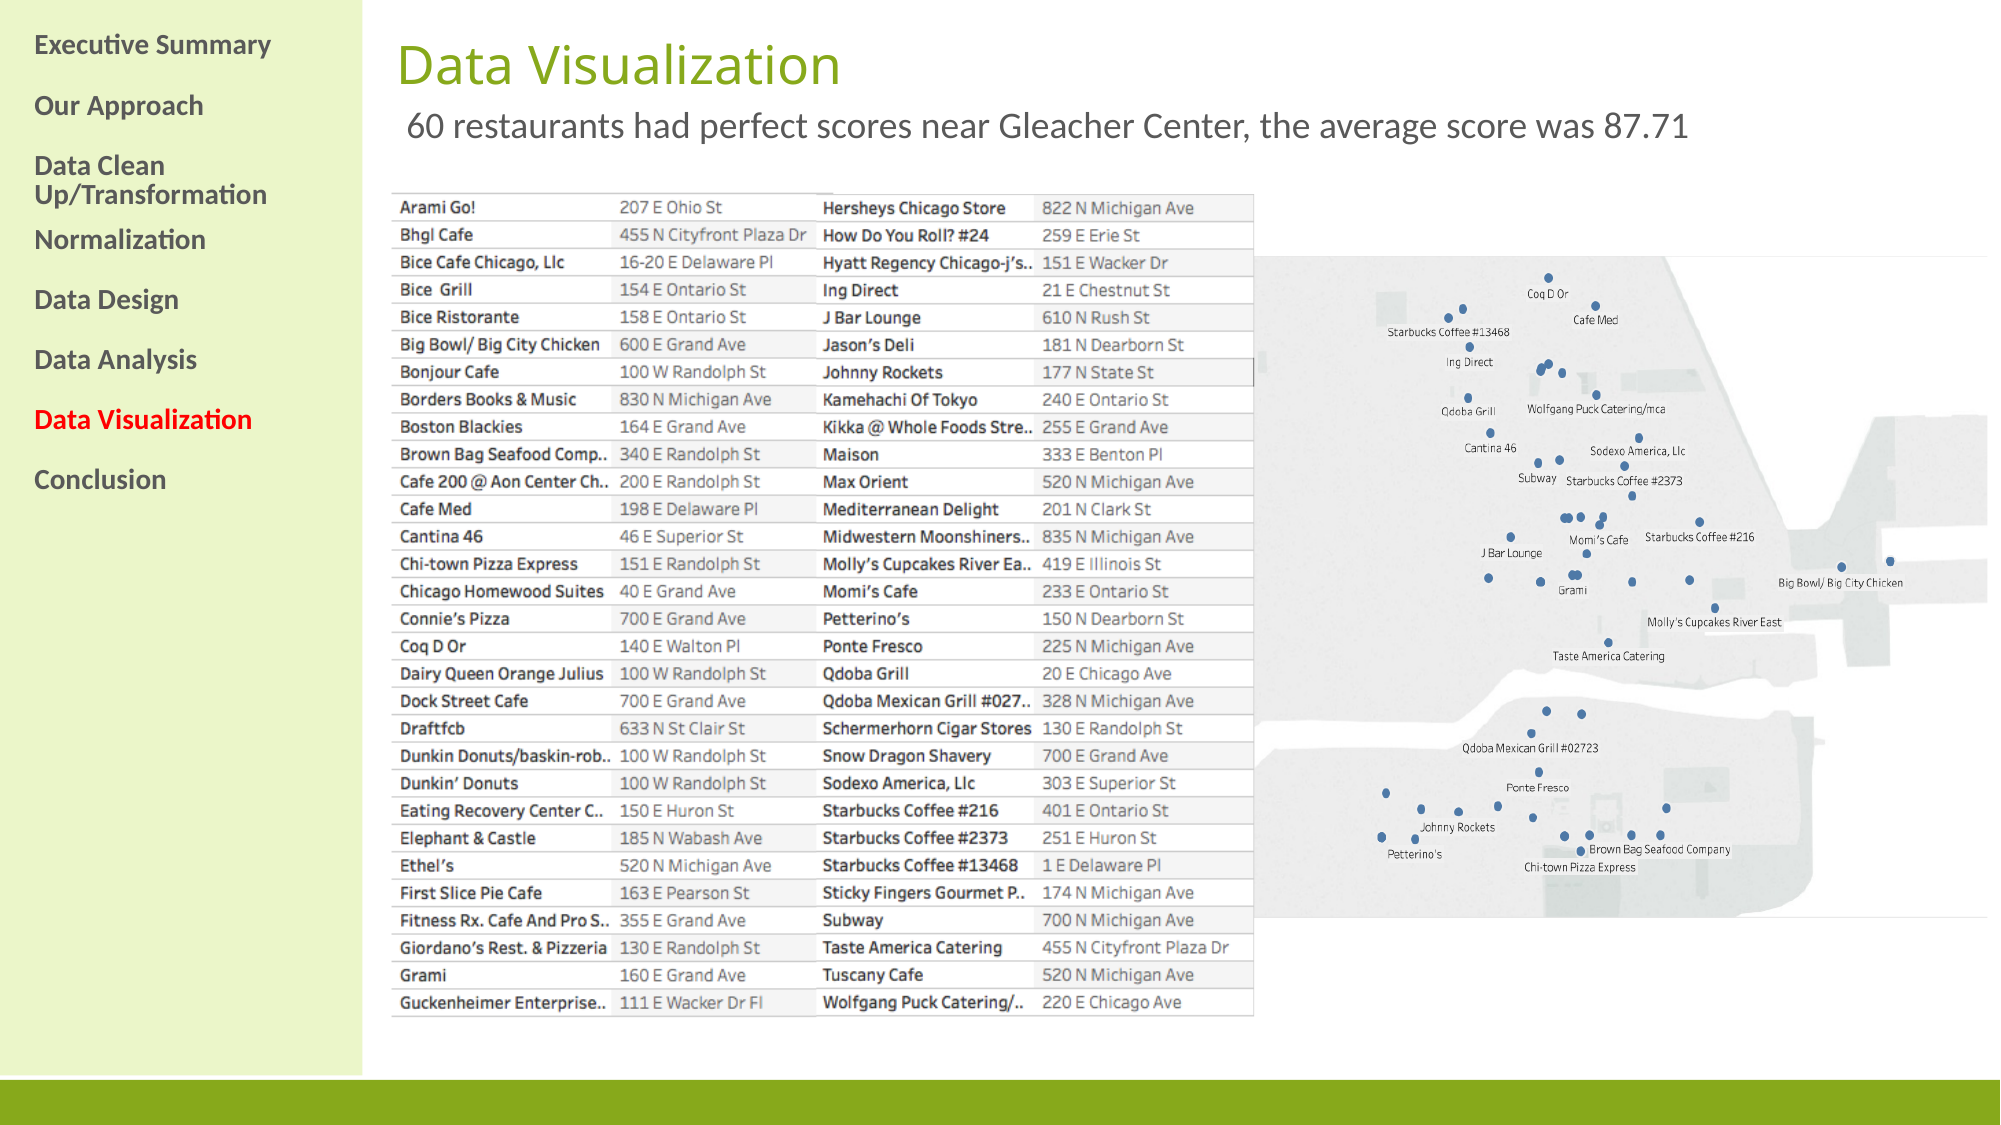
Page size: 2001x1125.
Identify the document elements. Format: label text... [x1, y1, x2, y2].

table_cell Our Approach [19, 86, 349, 146]
picture [389, 191, 1988, 1018]
table_cell Normalization [19, 220, 349, 280]
table_cell Data Visualization [19, 400, 349, 461]
text_box 60 restaurants had perfect scores near Gleacher Center, the average score was 87.71 [391, 93, 1988, 154]
table_cell Conclusion [19, 461, 349, 521]
title Data Visualization [381, 25, 1978, 104]
table_cell Data Clean Up/Transformation [19, 146, 349, 220]
table_cell Data Design [19, 280, 349, 340]
table_cell Data Analysis [19, 340, 349, 400]
table_header Executive Summary [19, 26, 349, 86]
